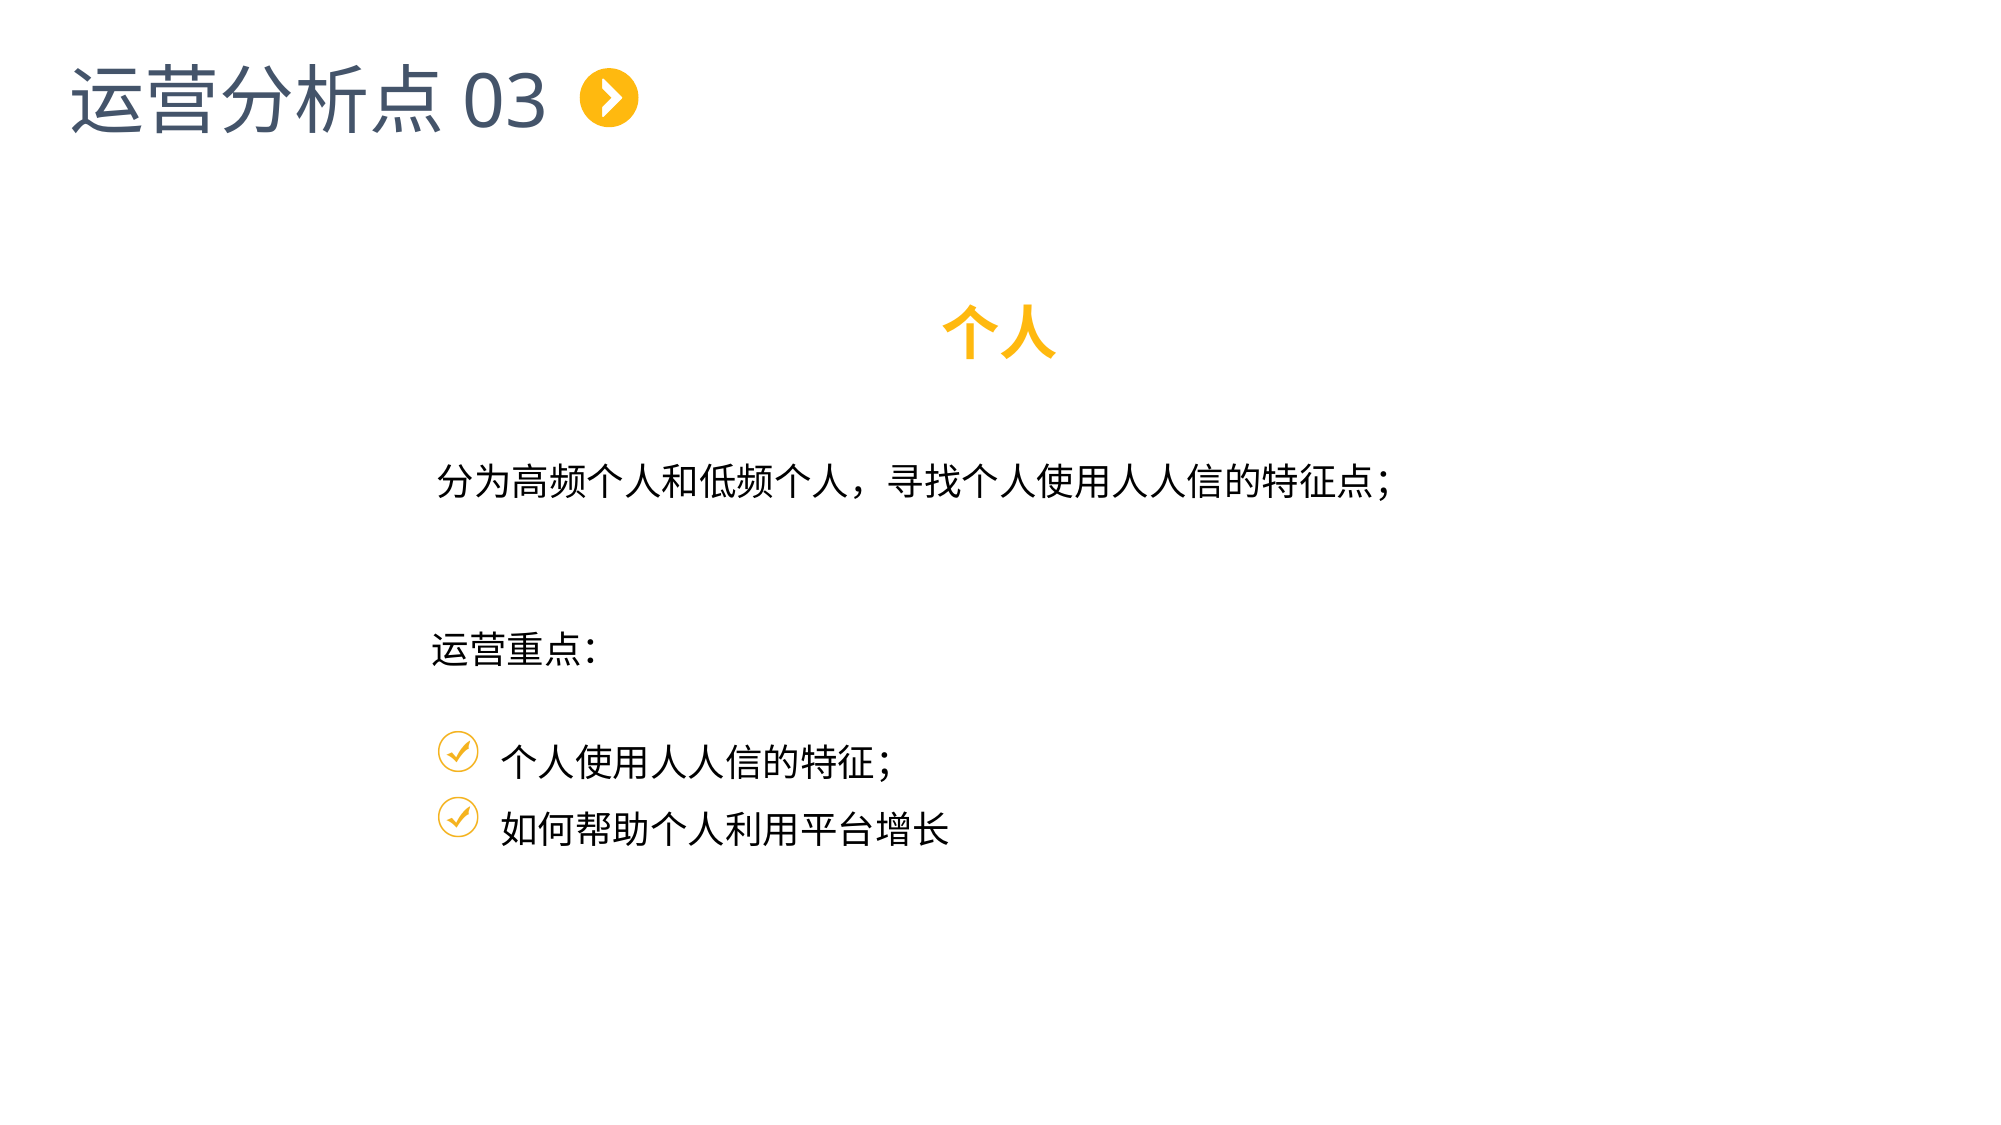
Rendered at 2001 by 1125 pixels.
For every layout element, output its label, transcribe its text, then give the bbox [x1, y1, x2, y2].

picture [426, 718, 492, 850]
text_box [579, 68, 639, 128]
text_box 分为高频个人和低频个人，寻找个人使用人人信的特征点； [421, 428, 1427, 511]
text_box 个人 [926, 289, 1074, 374]
text_box 运营重点： 个人使用人人信的特征； 如何帮助个人利用平台增长 [416, 618, 1683, 926]
text_box 运营分析点03 [0, 44, 563, 150]
